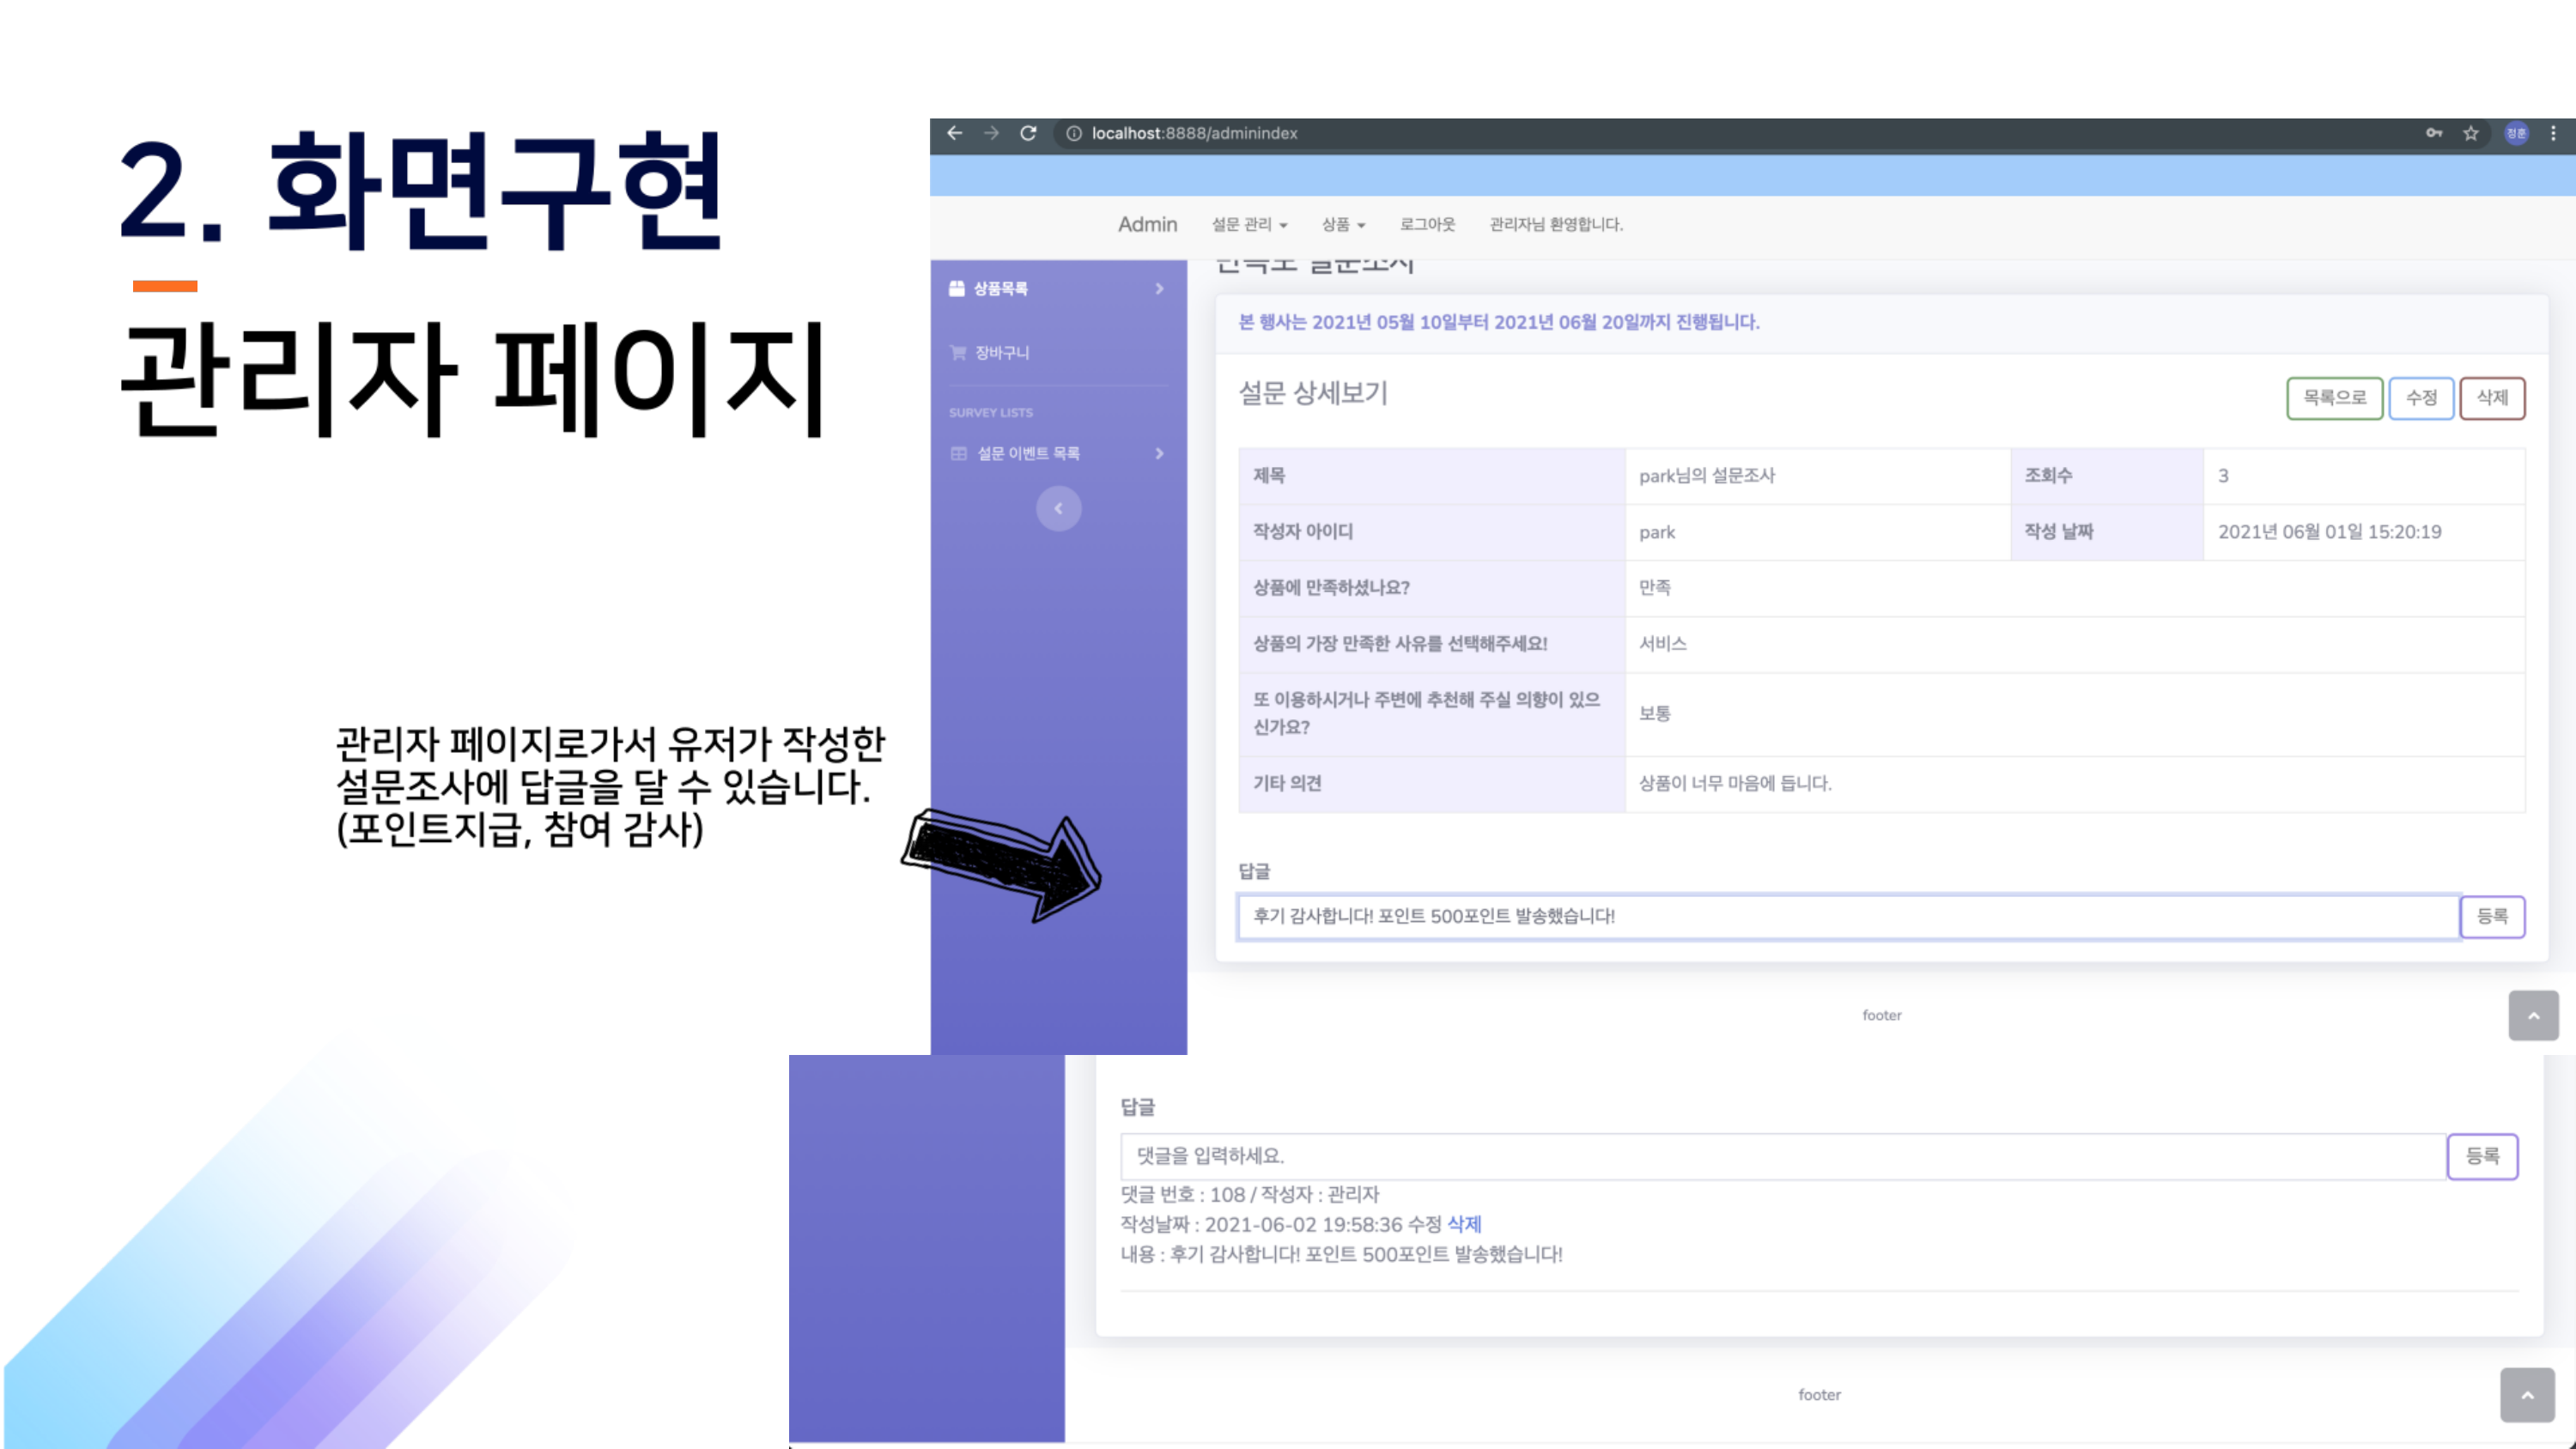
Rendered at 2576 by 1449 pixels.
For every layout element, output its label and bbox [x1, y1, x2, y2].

text_box [133, 264, 197, 307]
picture [96, 88, 890, 508]
text_box [789, 1055, 2576, 1449]
text_box [3, 1014, 578, 1449]
picture [330, 712, 914, 951]
text_box [913, 746, 1106, 972]
text_box [929, 118, 2576, 1053]
